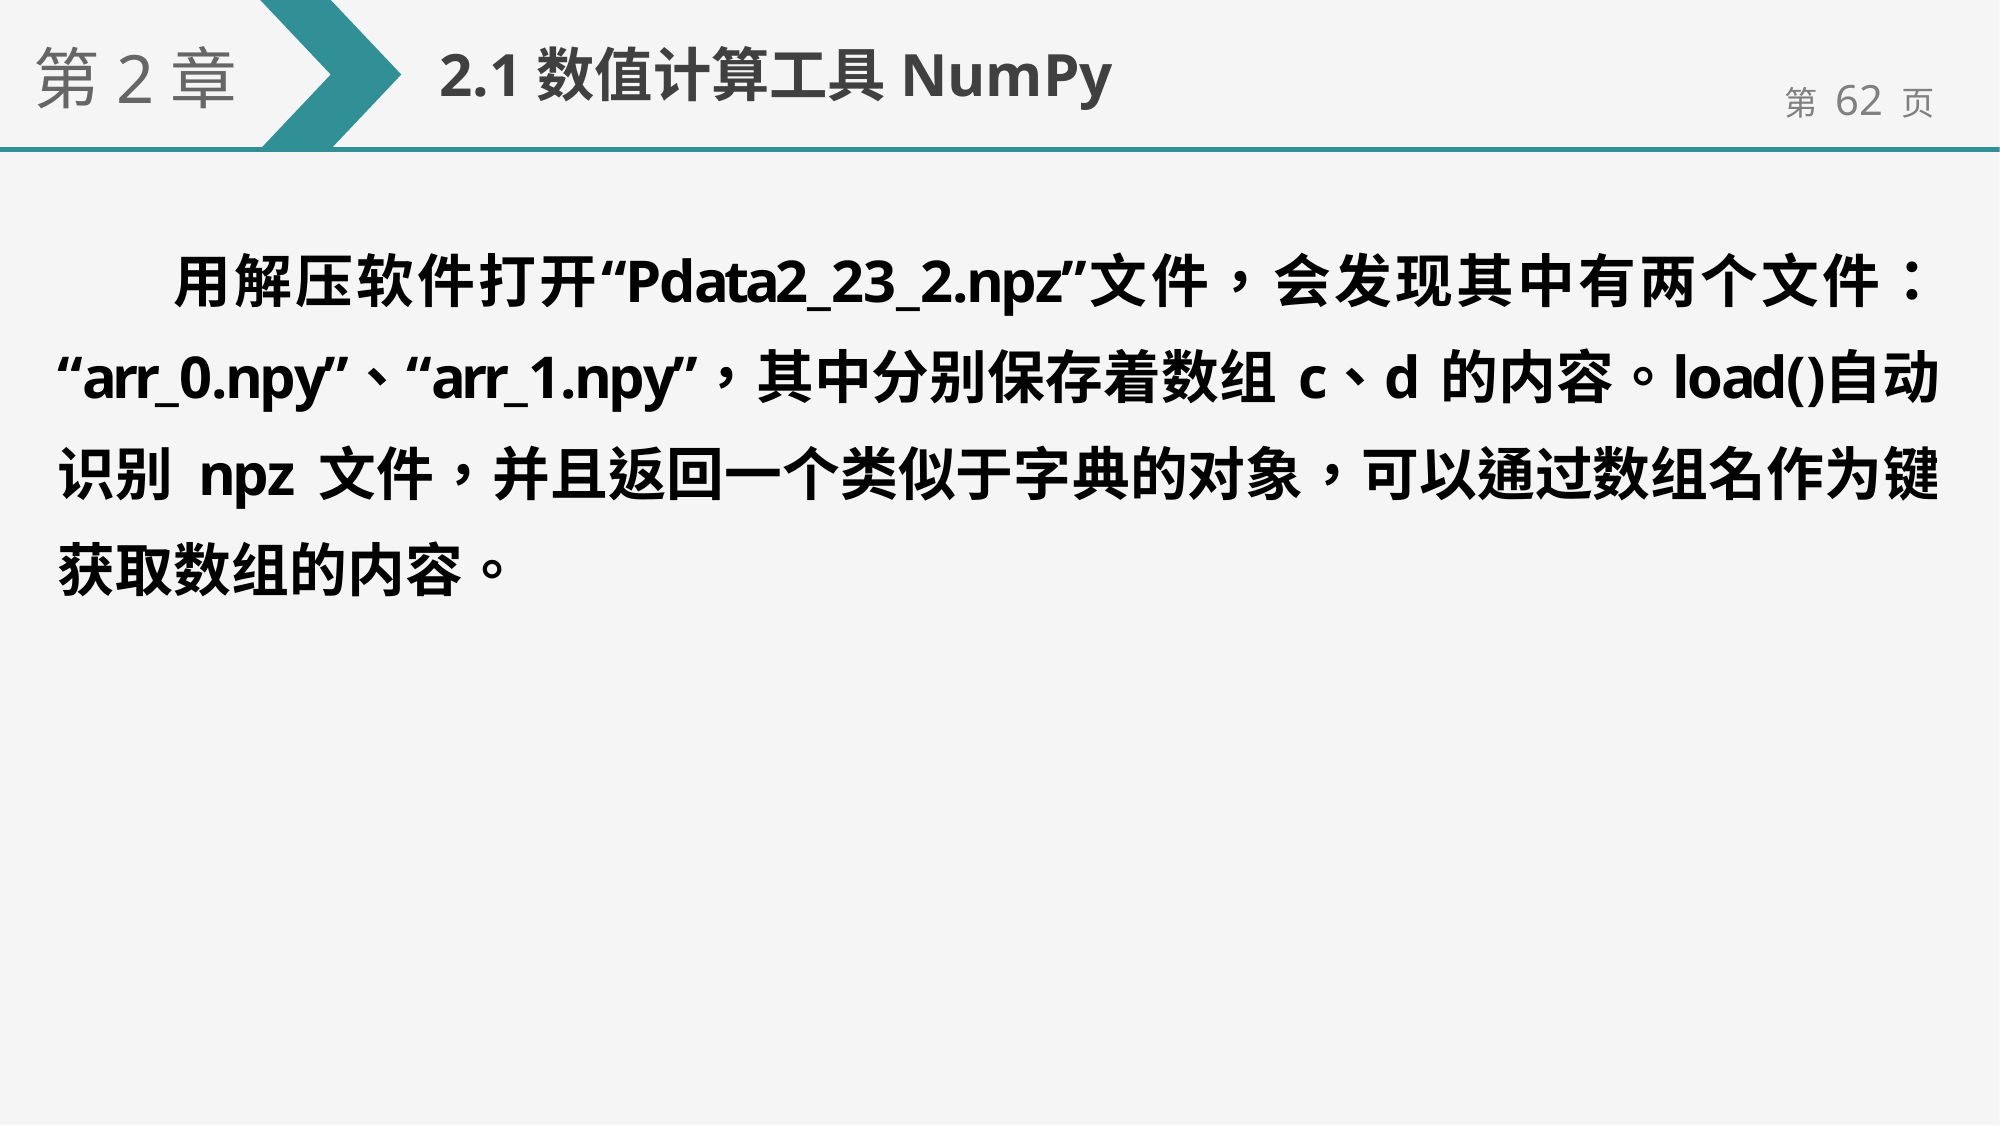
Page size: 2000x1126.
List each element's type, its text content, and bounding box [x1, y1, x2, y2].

text_box 第2章 [19, 29, 253, 125]
text_box [258, 0, 403, 148]
text_box 2.1数值计算工具NumPy [424, 31, 1366, 116]
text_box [57, 217, 1937, 861]
